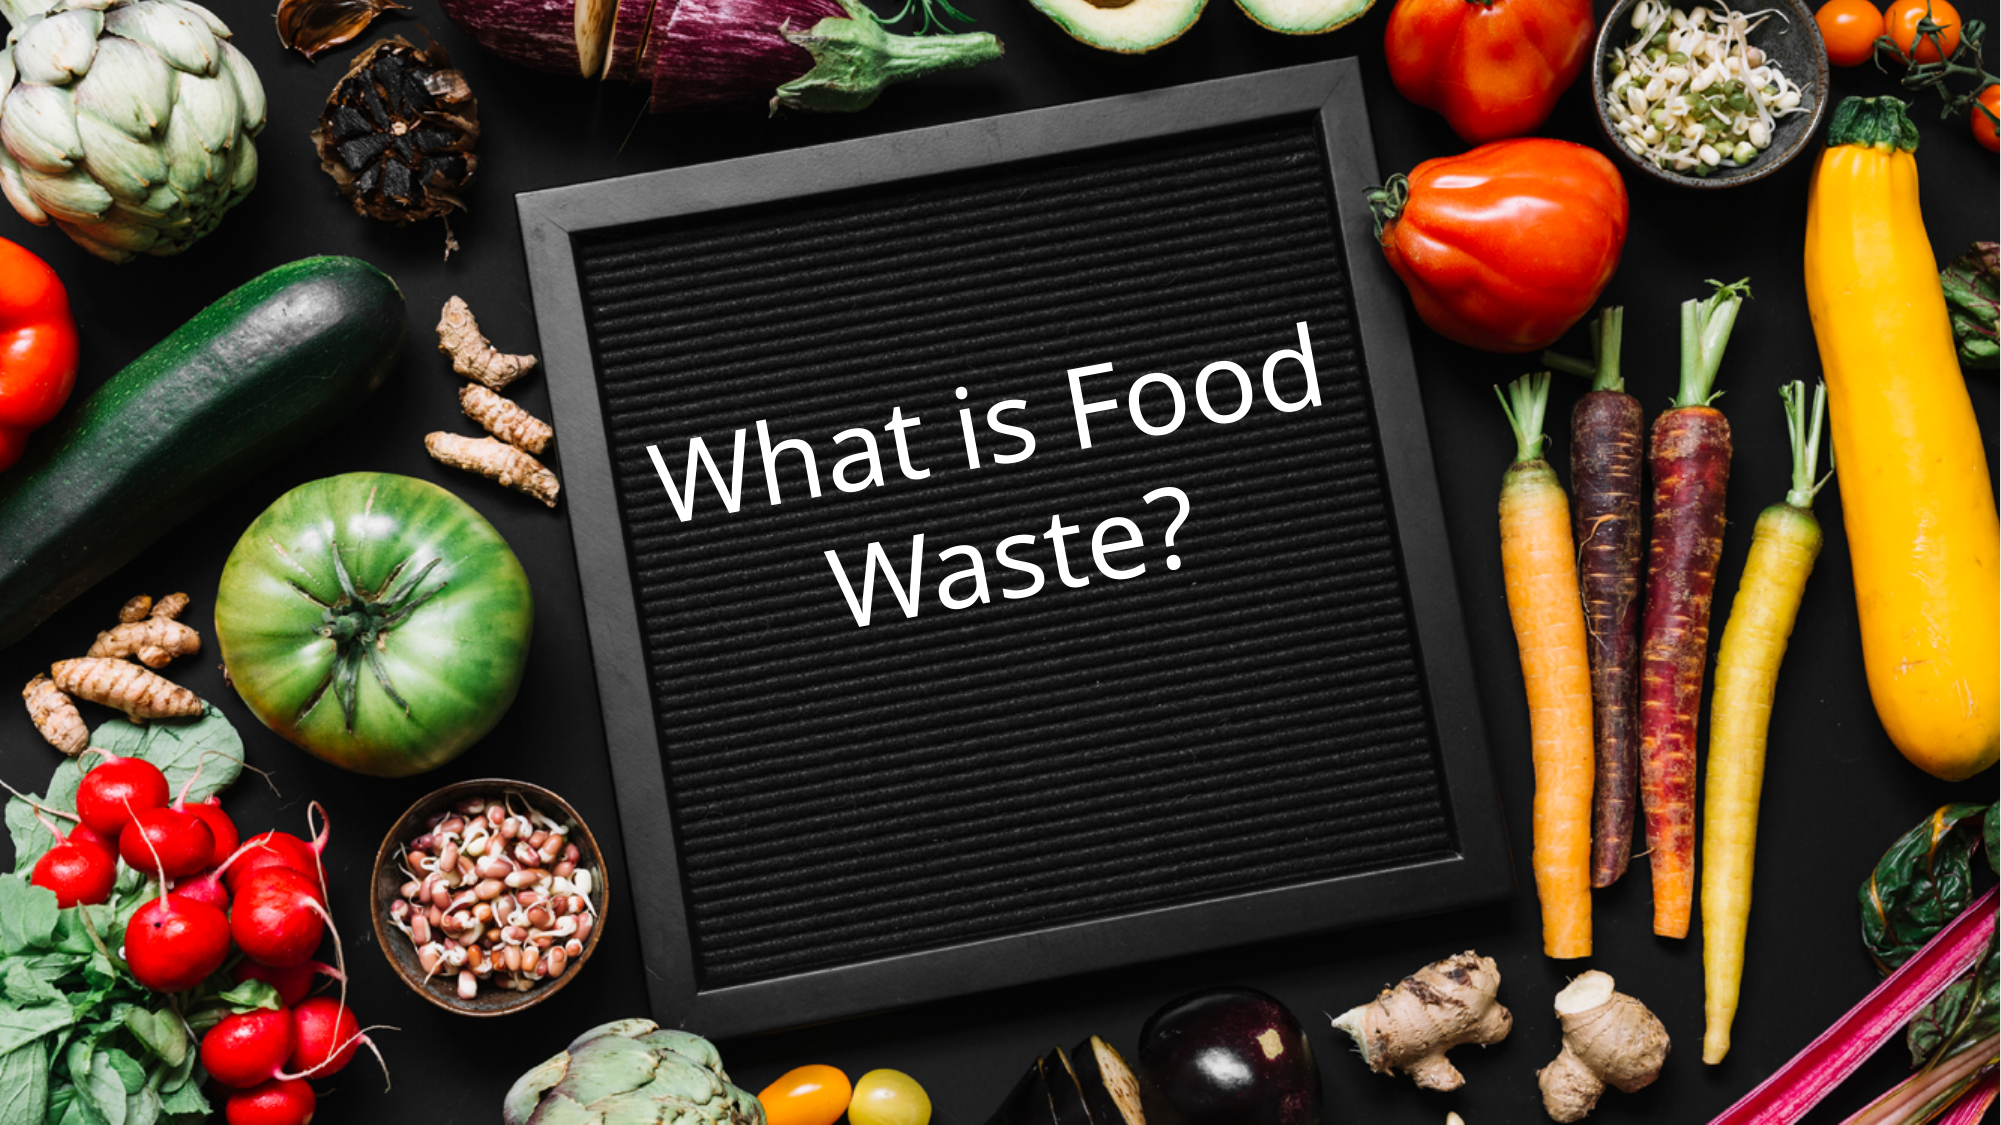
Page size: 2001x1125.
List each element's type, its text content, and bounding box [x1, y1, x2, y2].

picture [0, 0, 2001, 1125]
text_box What is Food Waste? [601, 277, 1399, 696]
